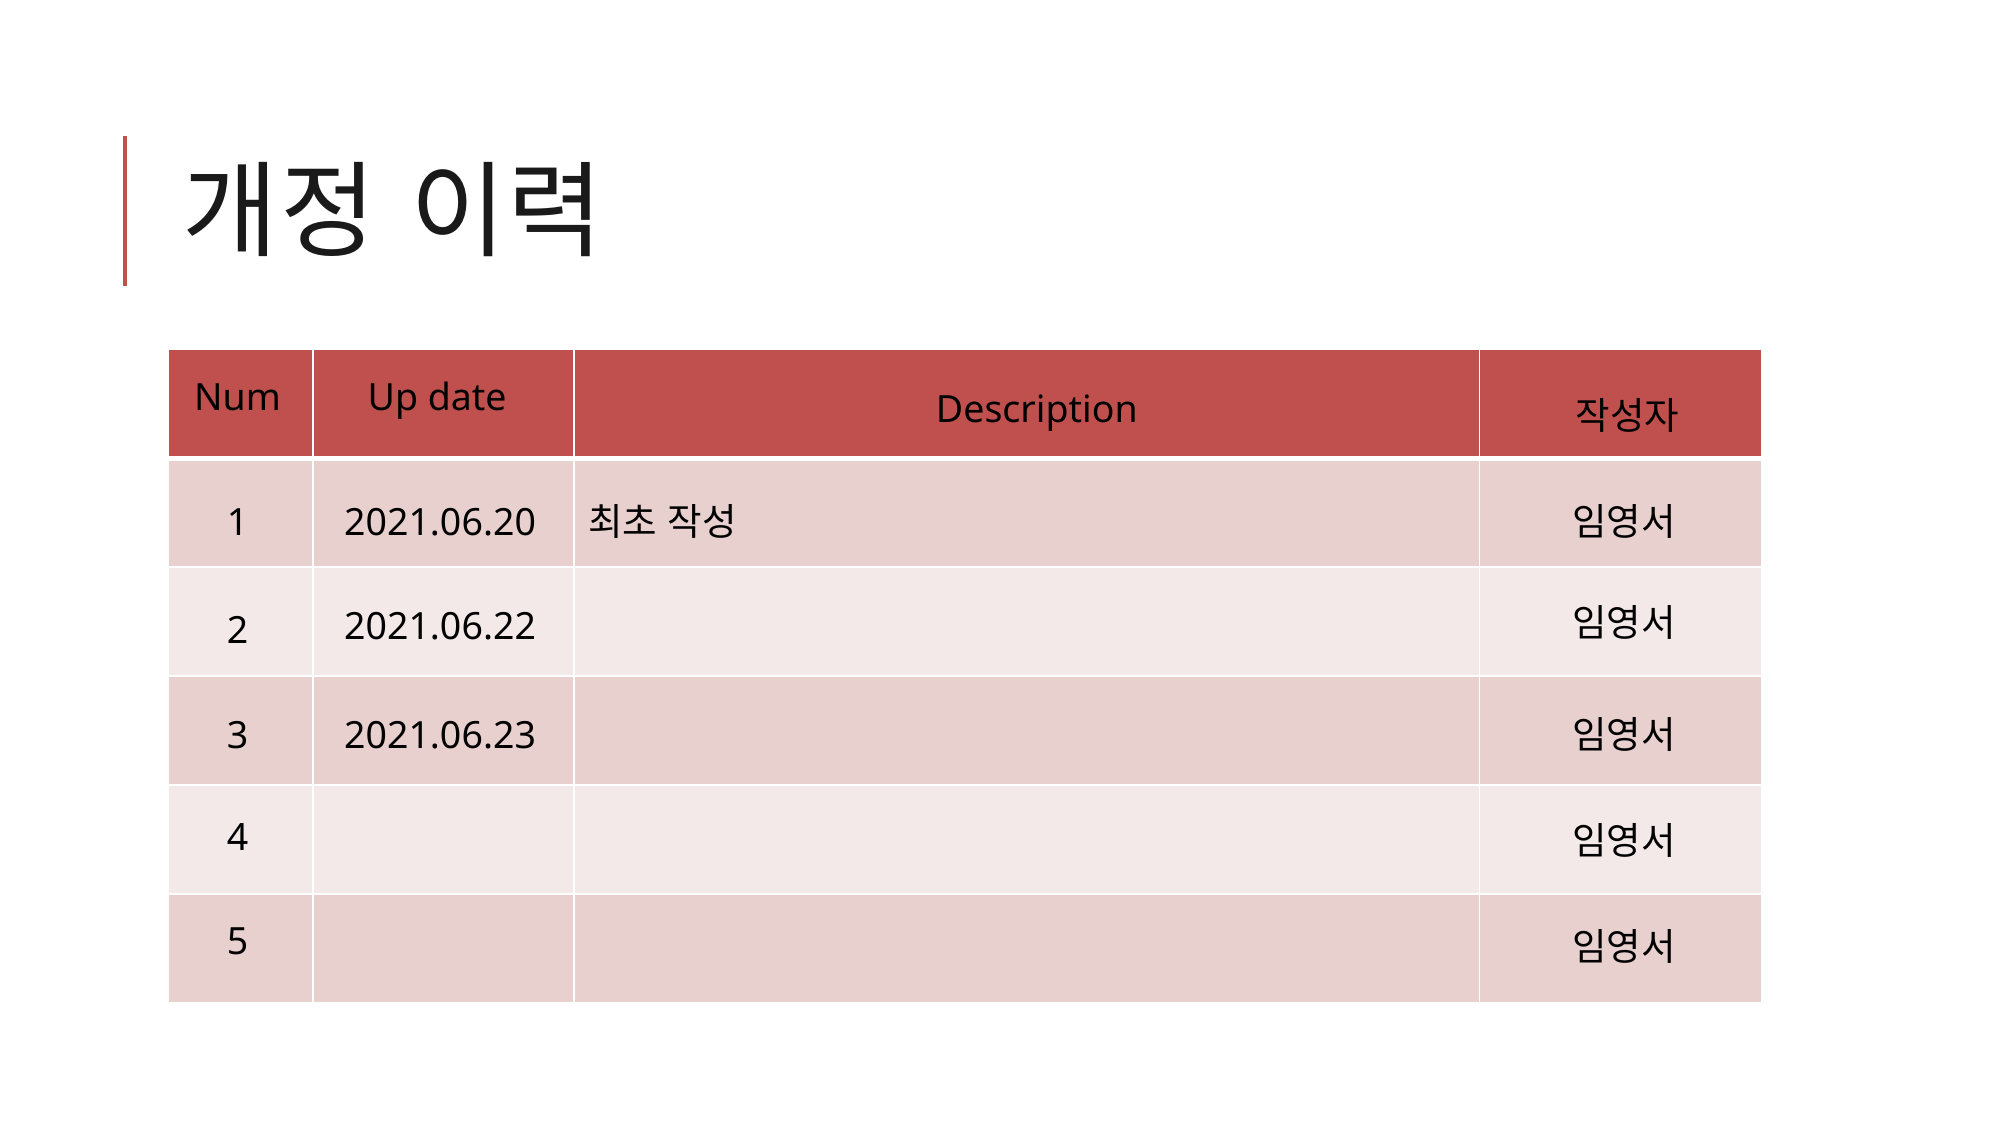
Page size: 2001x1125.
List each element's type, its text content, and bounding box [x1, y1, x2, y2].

text_box 최초 작성 [573, 490, 752, 551]
text_box 4 [212, 805, 264, 865]
table_cell [169, 461, 312, 566]
table_cell [169, 895, 312, 1002]
table_header [314, 350, 573, 456]
table_header [169, 350, 312, 456]
table_header [575, 350, 1479, 456]
table_cell [575, 568, 1479, 675]
text_box 임영서 [1557, 490, 1691, 551]
table_cell [169, 786, 312, 893]
table_cell [1480, 895, 1761, 1002]
text_box Up date [352, 365, 522, 426]
table_cell [1480, 786, 1761, 893]
text_box 임영서 [1557, 591, 1691, 651]
text_box 임영서 [1557, 809, 1691, 870]
table_header [1480, 350, 1761, 456]
table_cell [1480, 568, 1761, 675]
table_cell [169, 677, 312, 784]
table_cell [575, 786, 1479, 893]
text_box 3 [212, 703, 264, 764]
table_cell [575, 677, 1479, 784]
table_cell [314, 568, 573, 675]
text_box 작성자 [1560, 384, 1694, 445]
table_cell [1480, 461, 1761, 566]
table_cell [314, 786, 573, 893]
table_cell [314, 895, 573, 1002]
text_box Num [179, 365, 296, 426]
table_cell [575, 461, 1479, 566]
text_box 5 [212, 910, 264, 970]
text_box 임영서 [1557, 915, 1691, 976]
text_box 1 [212, 490, 264, 551]
table_cell [314, 461, 573, 566]
table_cell [314, 677, 573, 784]
table_cell [575, 895, 1479, 1002]
text_box 2021.06.22 [329, 594, 551, 655]
text_box Description [921, 377, 1153, 438]
text_box 2 [212, 598, 264, 659]
table_cell [1480, 677, 1761, 784]
text_box 2021.06.23 [329, 703, 551, 764]
table_cell [169, 568, 312, 675]
text_box 임영서 [1557, 703, 1691, 764]
text_box 2021.06.20 [329, 490, 551, 551]
title 개정 이력 [168, 96, 1763, 342]
